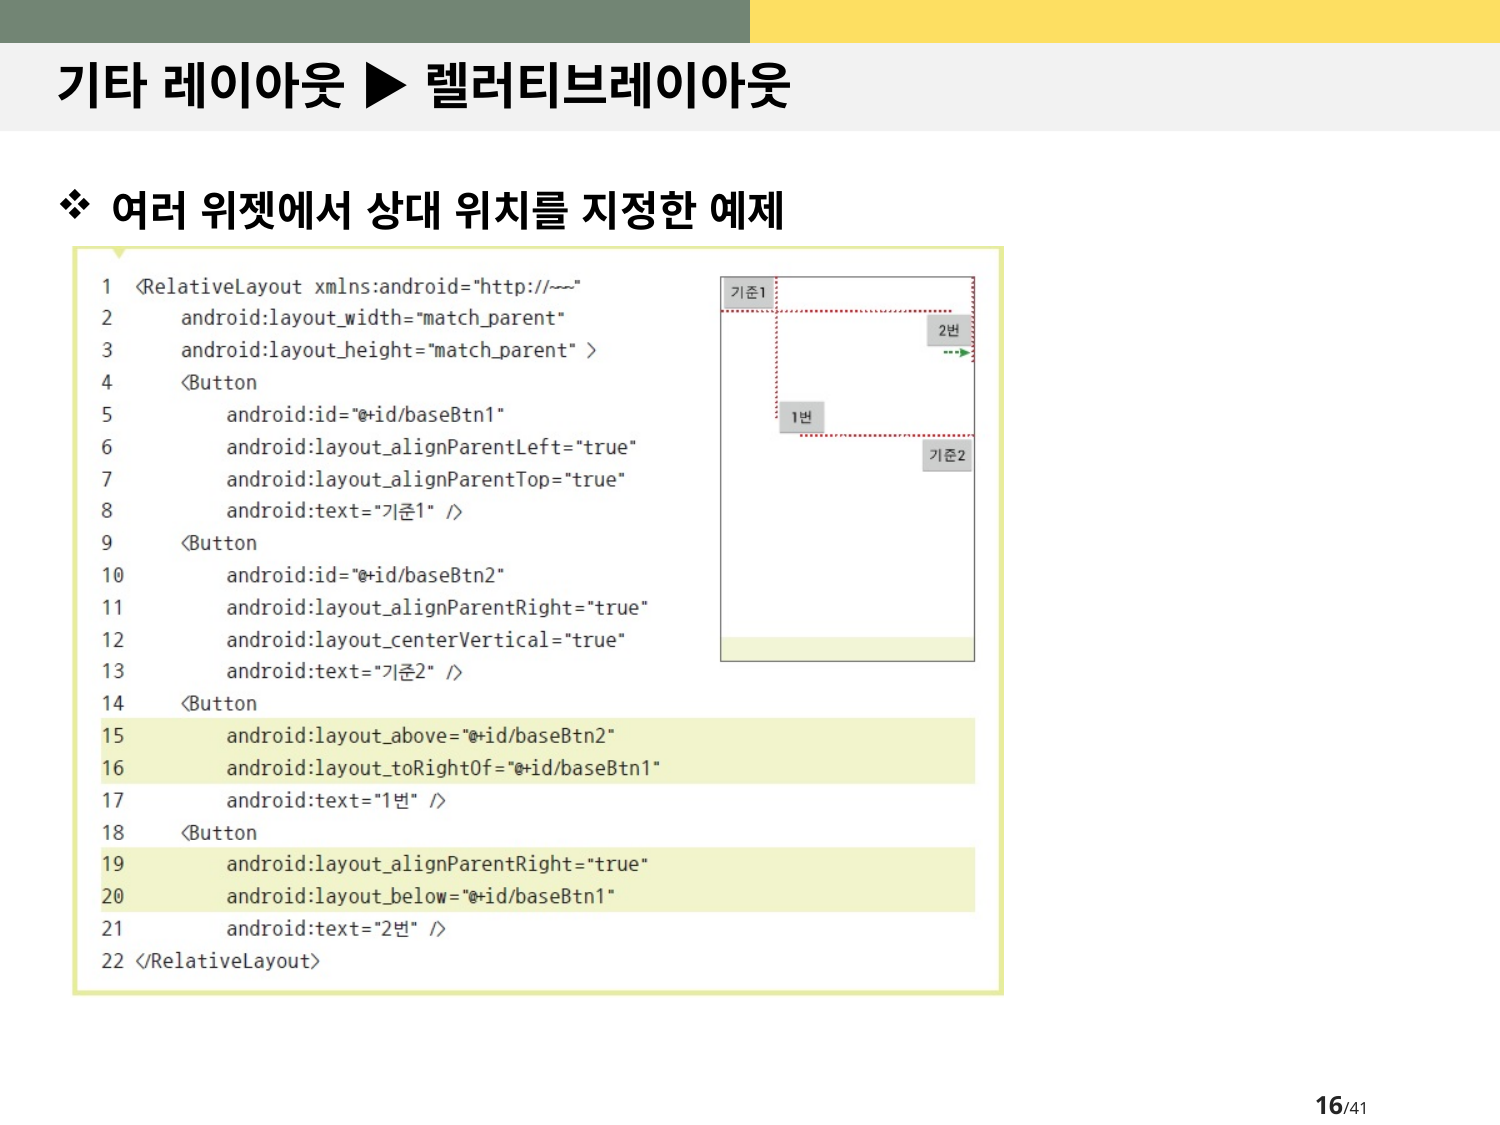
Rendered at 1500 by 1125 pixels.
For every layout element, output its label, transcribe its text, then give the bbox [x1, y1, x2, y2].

list 여러 위젯에서 상대 위치를 지정한 예제 [41, 172, 1459, 1048]
picture [70, 246, 1005, 999]
title 기타 레이아웃 ▶ 렐러티브레이아웃 [41, 42, 1459, 128]
